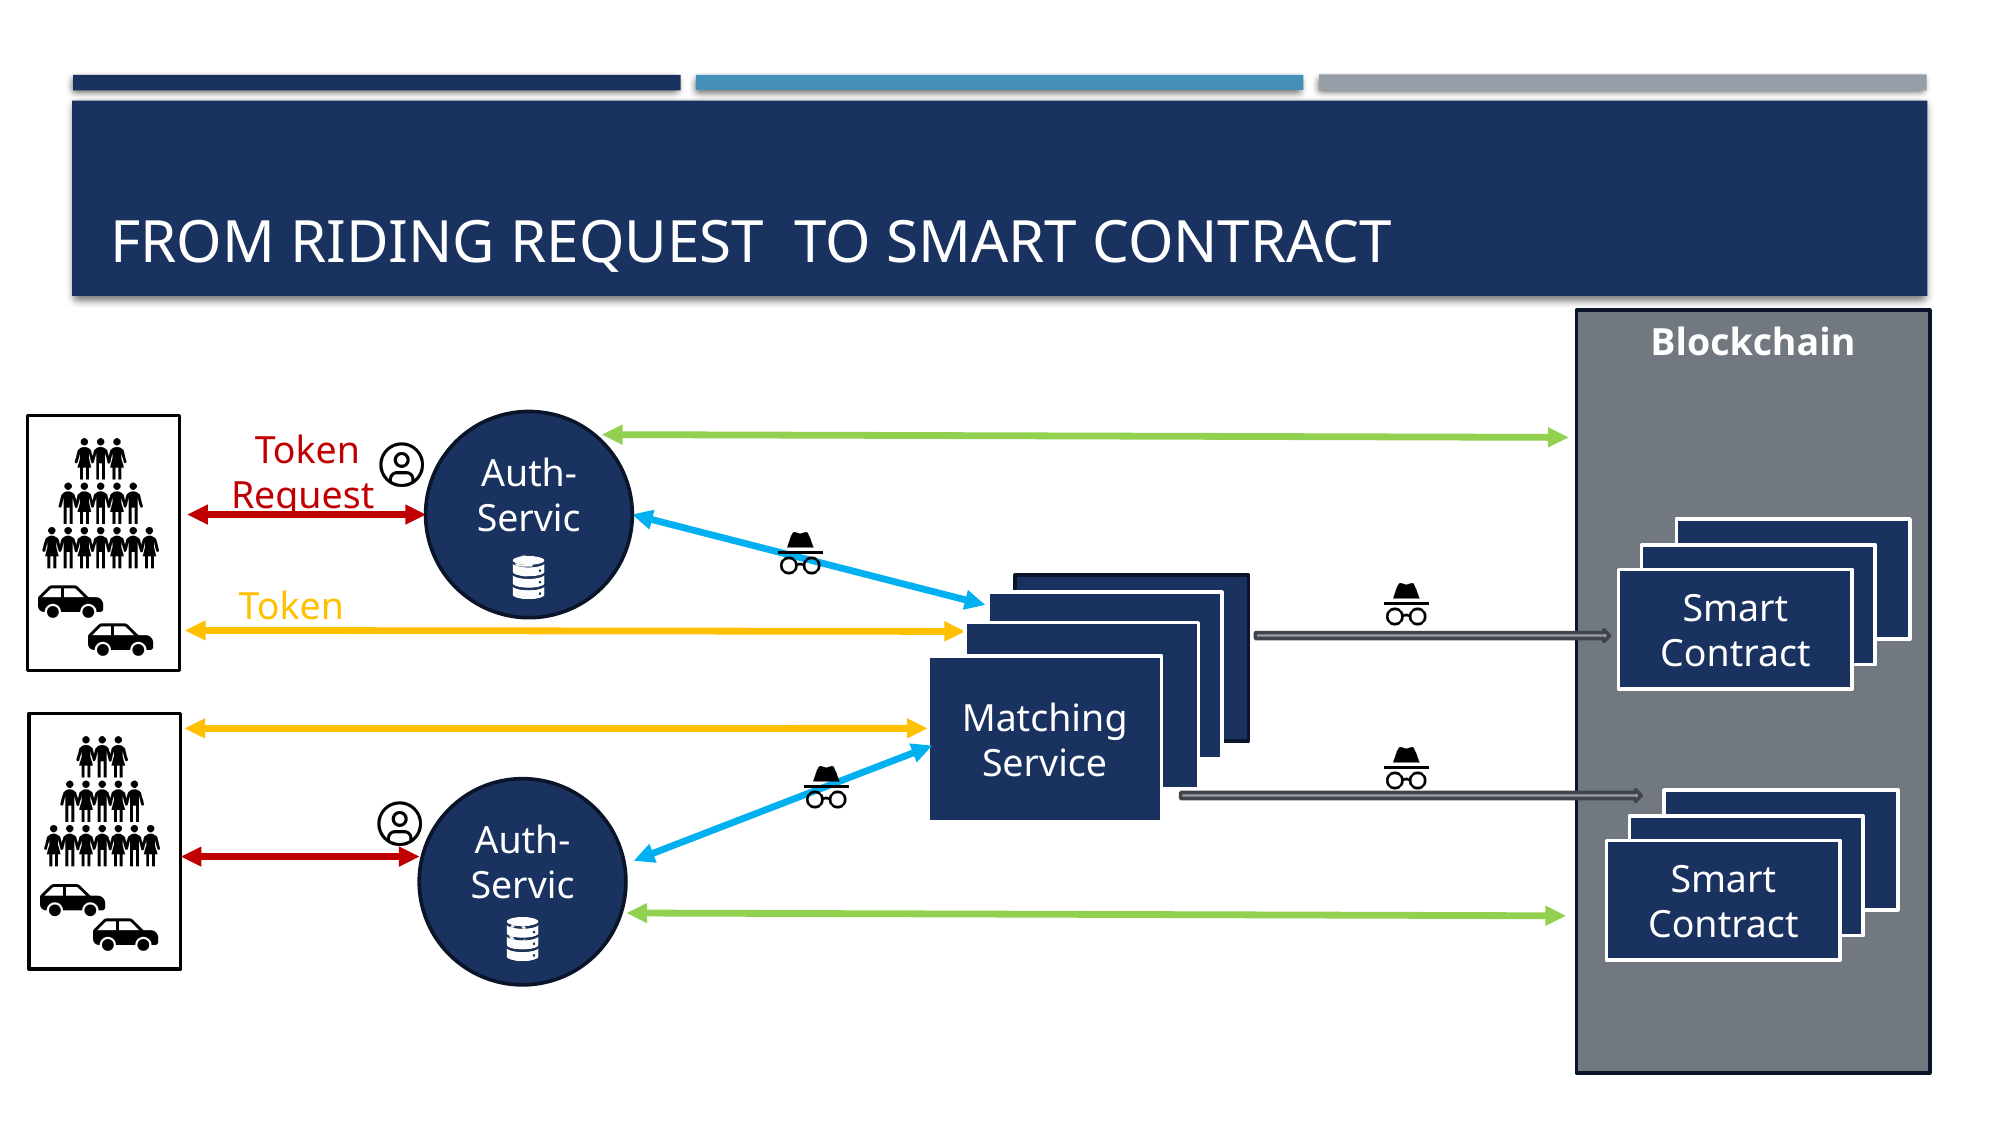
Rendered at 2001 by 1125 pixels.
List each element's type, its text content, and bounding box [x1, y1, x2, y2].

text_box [425, 410, 633, 619]
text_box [28, 713, 182, 970]
picture [1378, 577, 1434, 632]
text_box Smart Contract [1617, 568, 1854, 691]
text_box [640, 513, 986, 606]
text_box Token Request [185, 418, 419, 513]
text_box Smart Contract [1675, 517, 1912, 641]
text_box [626, 912, 1567, 917]
picture [1378, 741, 1434, 796]
text_box [1433, 628, 1612, 644]
picture [85, 604, 156, 676]
text_box [1253, 630, 1379, 641]
picture [374, 797, 418, 849]
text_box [640, 433, 1569, 438]
picture [90, 899, 161, 970]
picture [799, 760, 854, 816]
text_box Smart Contract [1640, 543, 1877, 666]
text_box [927, 574, 1249, 823]
picture [375, 438, 425, 490]
text_box Token [223, 574, 369, 627]
text_box Smart Contract [1662, 788, 1900, 912]
text_box [1253, 790, 1374, 801]
title From Riding request to smart contract [95, 115, 1905, 282]
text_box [633, 745, 933, 862]
picture [772, 555, 827, 581]
text_box Blockchain [1575, 308, 1932, 1075]
text_box Smart Contract [1605, 839, 1842, 962]
text_box Smart Contract [1628, 814, 1865, 937]
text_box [418, 778, 627, 986]
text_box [26, 414, 180, 672]
picture [772, 526, 827, 560]
text_box [1437, 787, 1643, 804]
